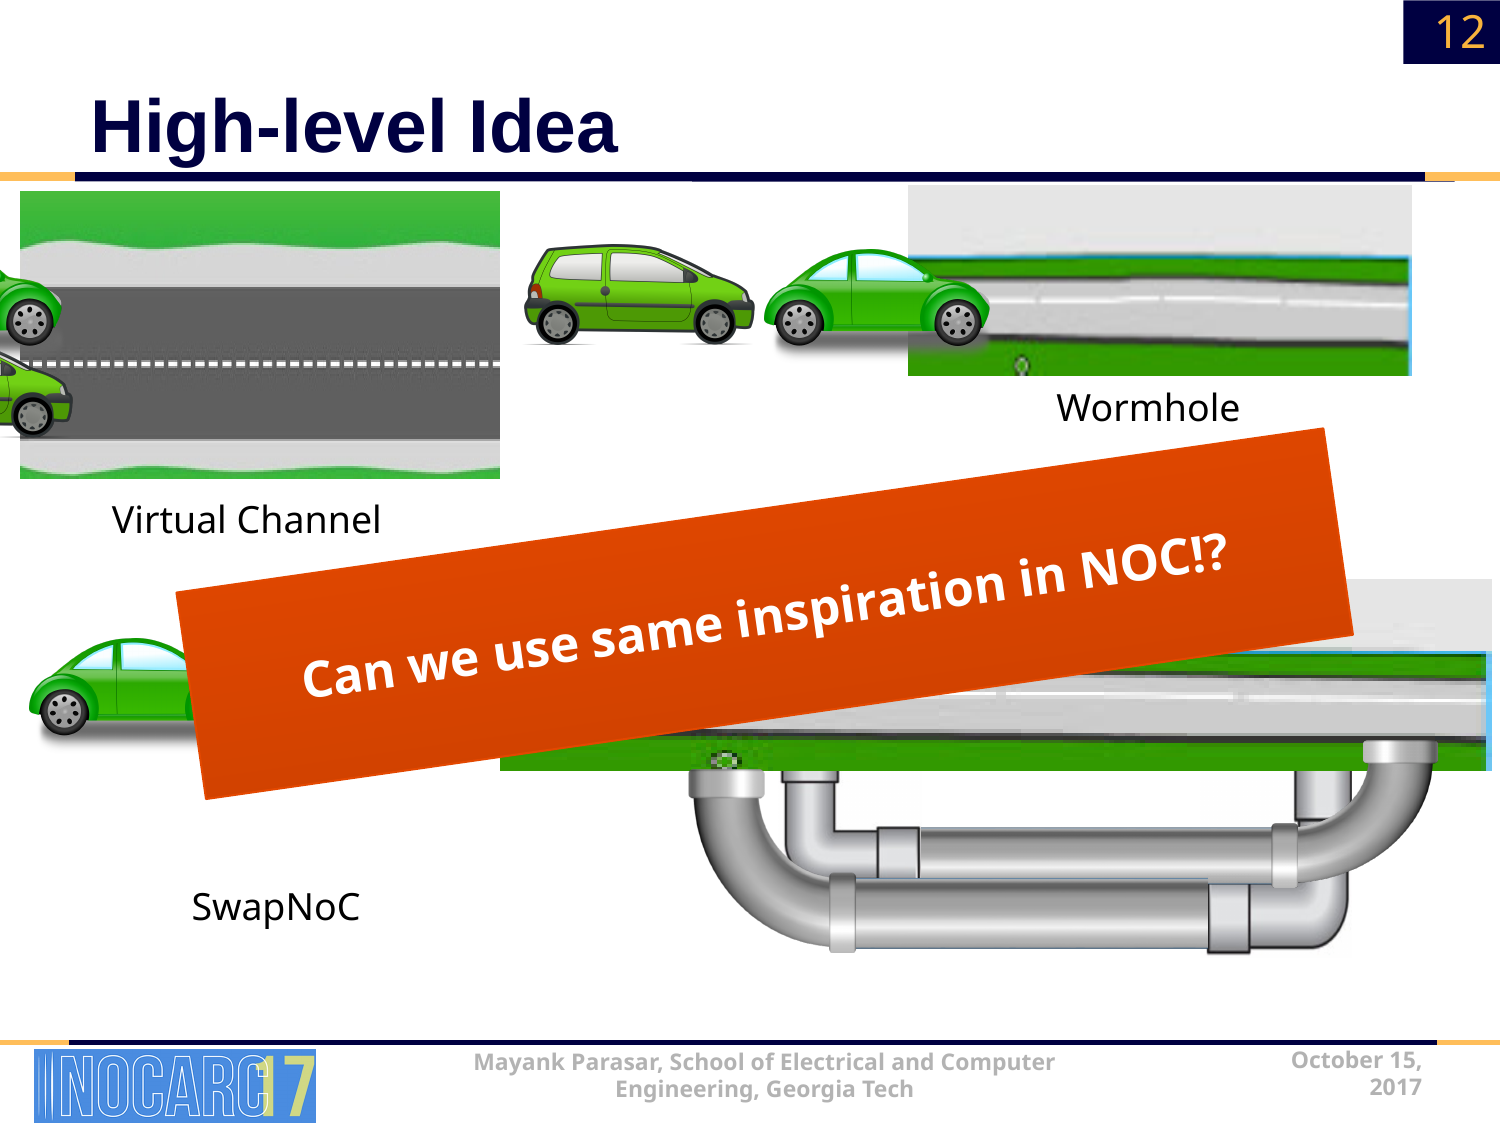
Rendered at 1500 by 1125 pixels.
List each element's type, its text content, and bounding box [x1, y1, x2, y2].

text_box Can we use same inspiration in NOC!? [198, 739, 499, 801]
text_box SwapNoC [176, 875, 376, 936]
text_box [499, 579, 1493, 959]
text_box Virtual Channel [97, 488, 398, 549]
text_box Can we use same inspiration in NOC!? [175, 427, 1346, 638]
slide_number 12 [1401, 4, 1500, 64]
text_box Wormhole [1041, 377, 1256, 437]
title High-level Idea [75, 24, 1302, 175]
footer Mayank Parasar, School of Electrical and Computer Engineering, Georgia Tech [419, 1045, 1110, 1105]
picture [28, 637, 461, 754]
picture [0, 190, 501, 480]
picture [518, 243, 759, 345]
picture [34, 1049, 316, 1123]
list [392, 607, 638, 741]
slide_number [1222, 1042, 1438, 1103]
picture [763, 184, 1413, 377]
